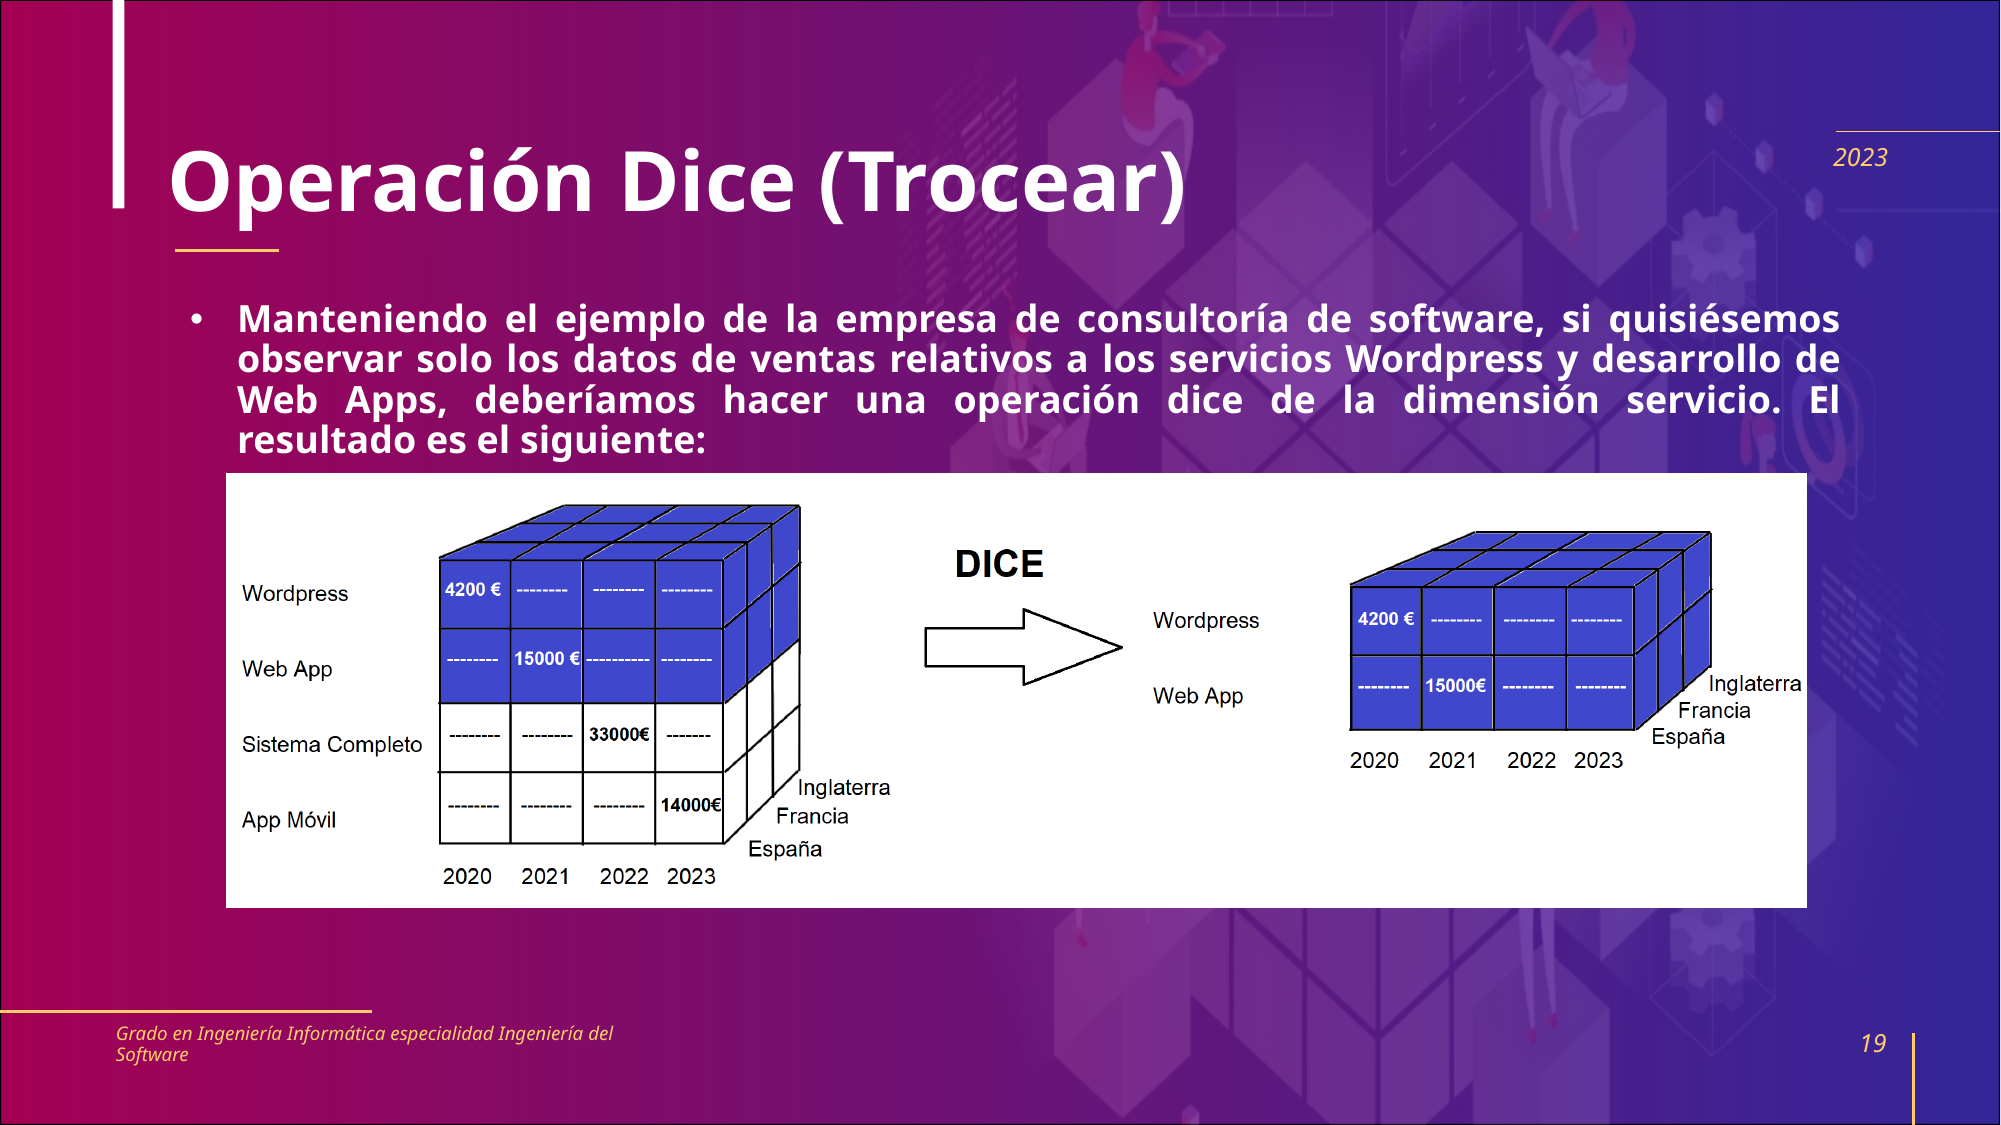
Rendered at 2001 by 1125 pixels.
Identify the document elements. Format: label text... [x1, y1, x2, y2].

slide_number 19 [1451, 1015, 1902, 1075]
footer Grado en Ingeniería Informática especialidad Ingeniería del Software [100, 1015, 636, 1075]
picture [226, 473, 1807, 909]
list 2023 [1818, 137, 1919, 192]
list Manteniendo el ejemplo de la empresa de consultoría de software, si quisiésemos observar solo los datos de ventas relativos a los servicios Wordpress y desarrollo de Web Apps, deberíamos hacer una operación dice de la dimensión servicio. El resultado es el siguiente: [175, 292, 1858, 985]
title Operación Dice (Trocear) [152, 75, 1789, 293]
